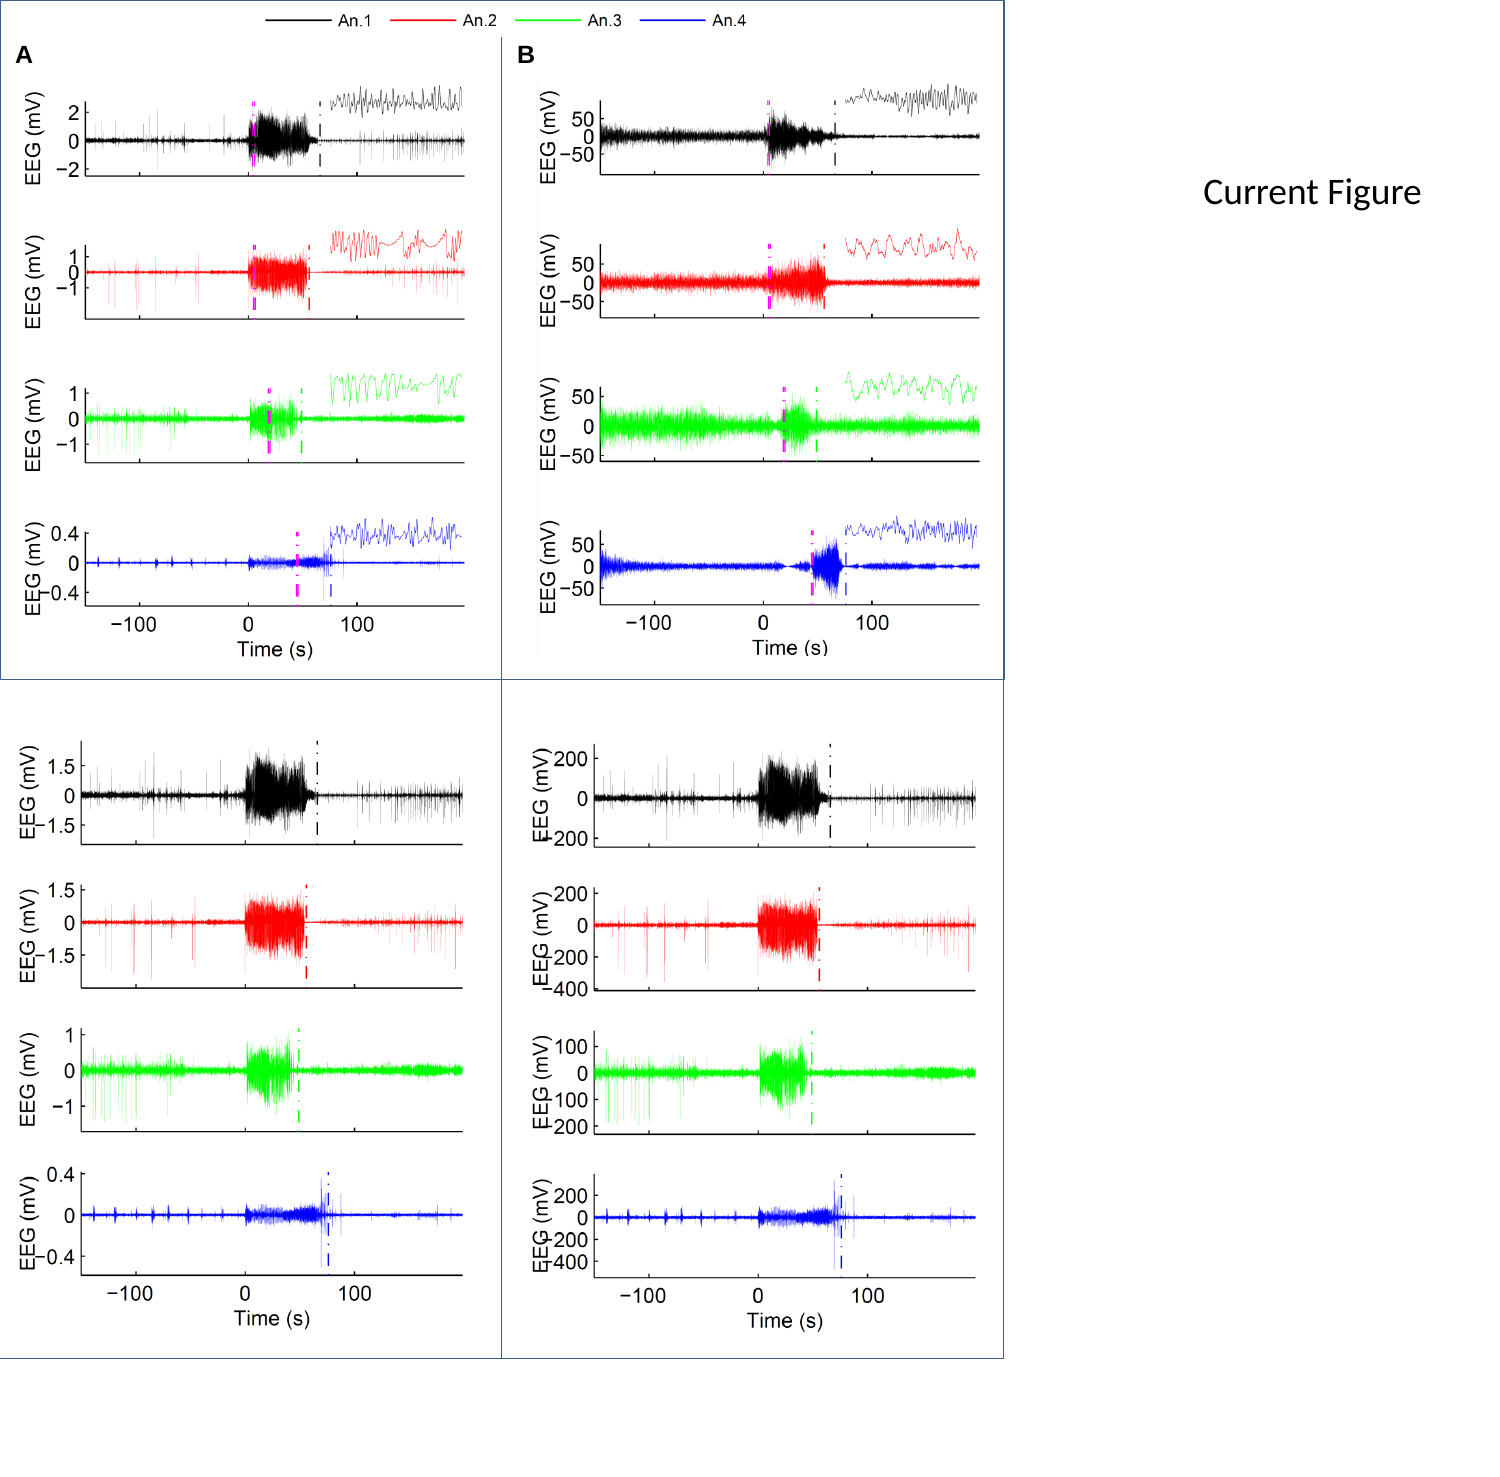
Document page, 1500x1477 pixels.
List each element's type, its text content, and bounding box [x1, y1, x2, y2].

picture [23, 82, 467, 662]
picture [17, 737, 469, 1330]
picture [531, 737, 981, 1334]
text_box [0, 0, 1006, 681]
text_box [504, 681, 1006, 1360]
picture [259, 0, 751, 37]
picture [537, 82, 981, 656]
text_box [0, 681, 504, 1360]
text_box Current Figure [1188, 159, 1438, 220]
